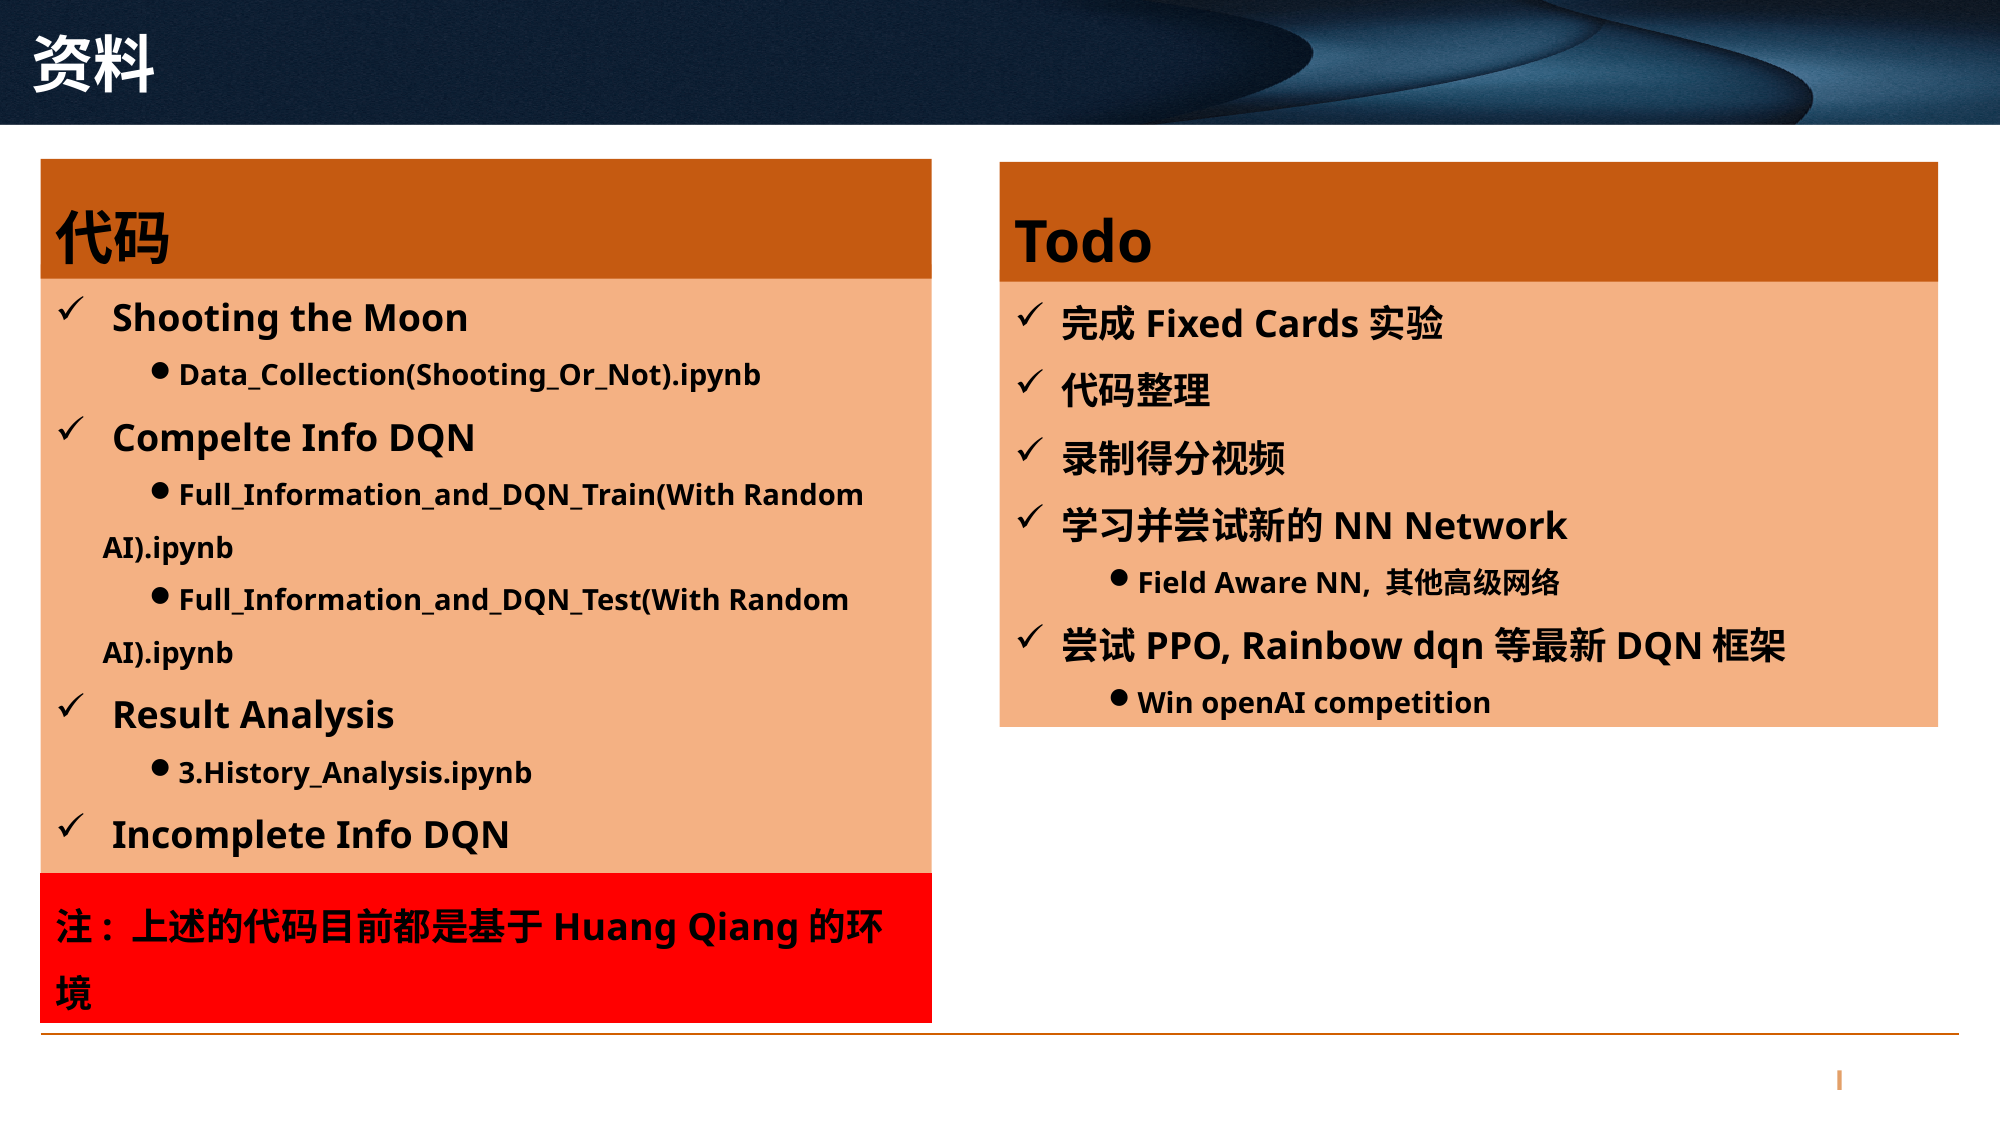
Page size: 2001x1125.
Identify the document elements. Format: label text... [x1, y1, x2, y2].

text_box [999, 161, 1939, 732]
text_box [40, 158, 932, 833]
picture [0, 0, 2000, 125]
text_box 注: 上述的代码目前都是基于Huang Qiang的环境 [40, 873, 932, 1023]
